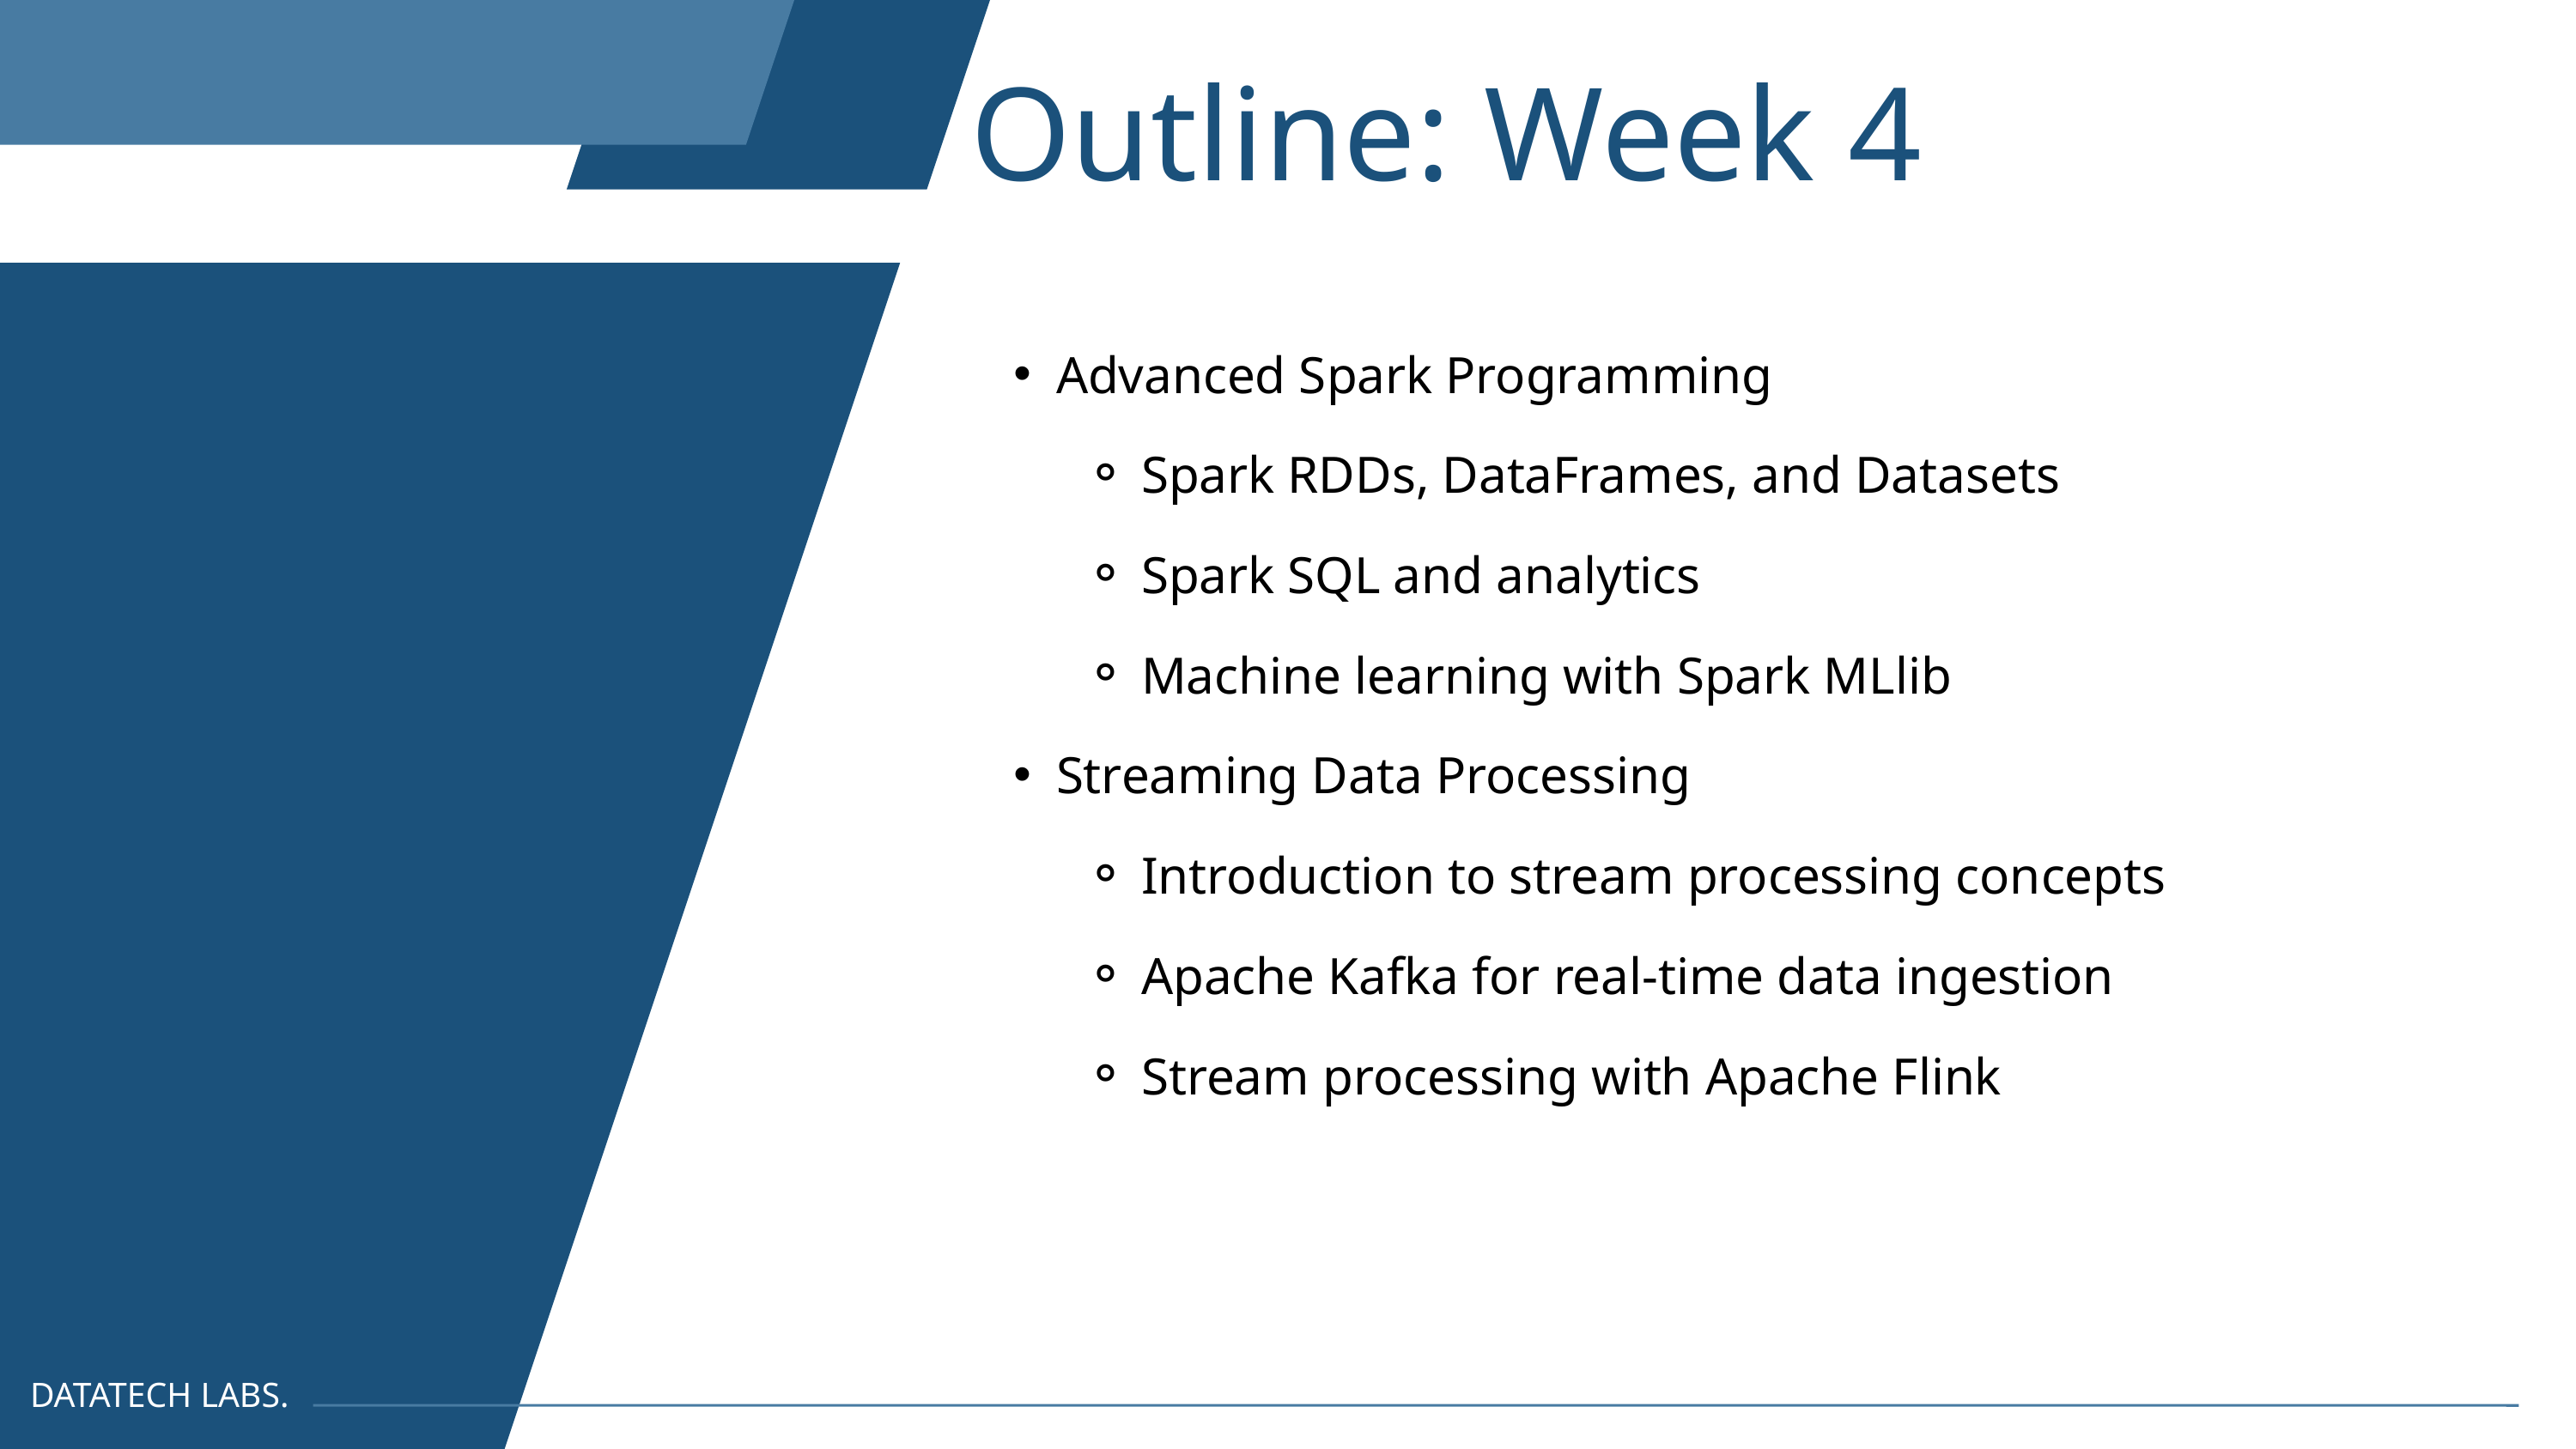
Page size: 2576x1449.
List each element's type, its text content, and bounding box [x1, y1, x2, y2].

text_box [566, 0, 1288, 190]
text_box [0, 0, 1107, 145]
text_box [0, 262, 901, 1449]
text_box Outline: Week 4 [970, 52, 2121, 207]
text_box Advanced Spark Programming Spark RDDs, DataFrames, and Datasets Spark SQL and analytics Machine learning with Spark MLlib Streaming Data Processing Introduction to stream processing concepts Apache Kafka for real-time data ingestion Stream processing with Apache Flink [970, 303, 2432, 1105]
